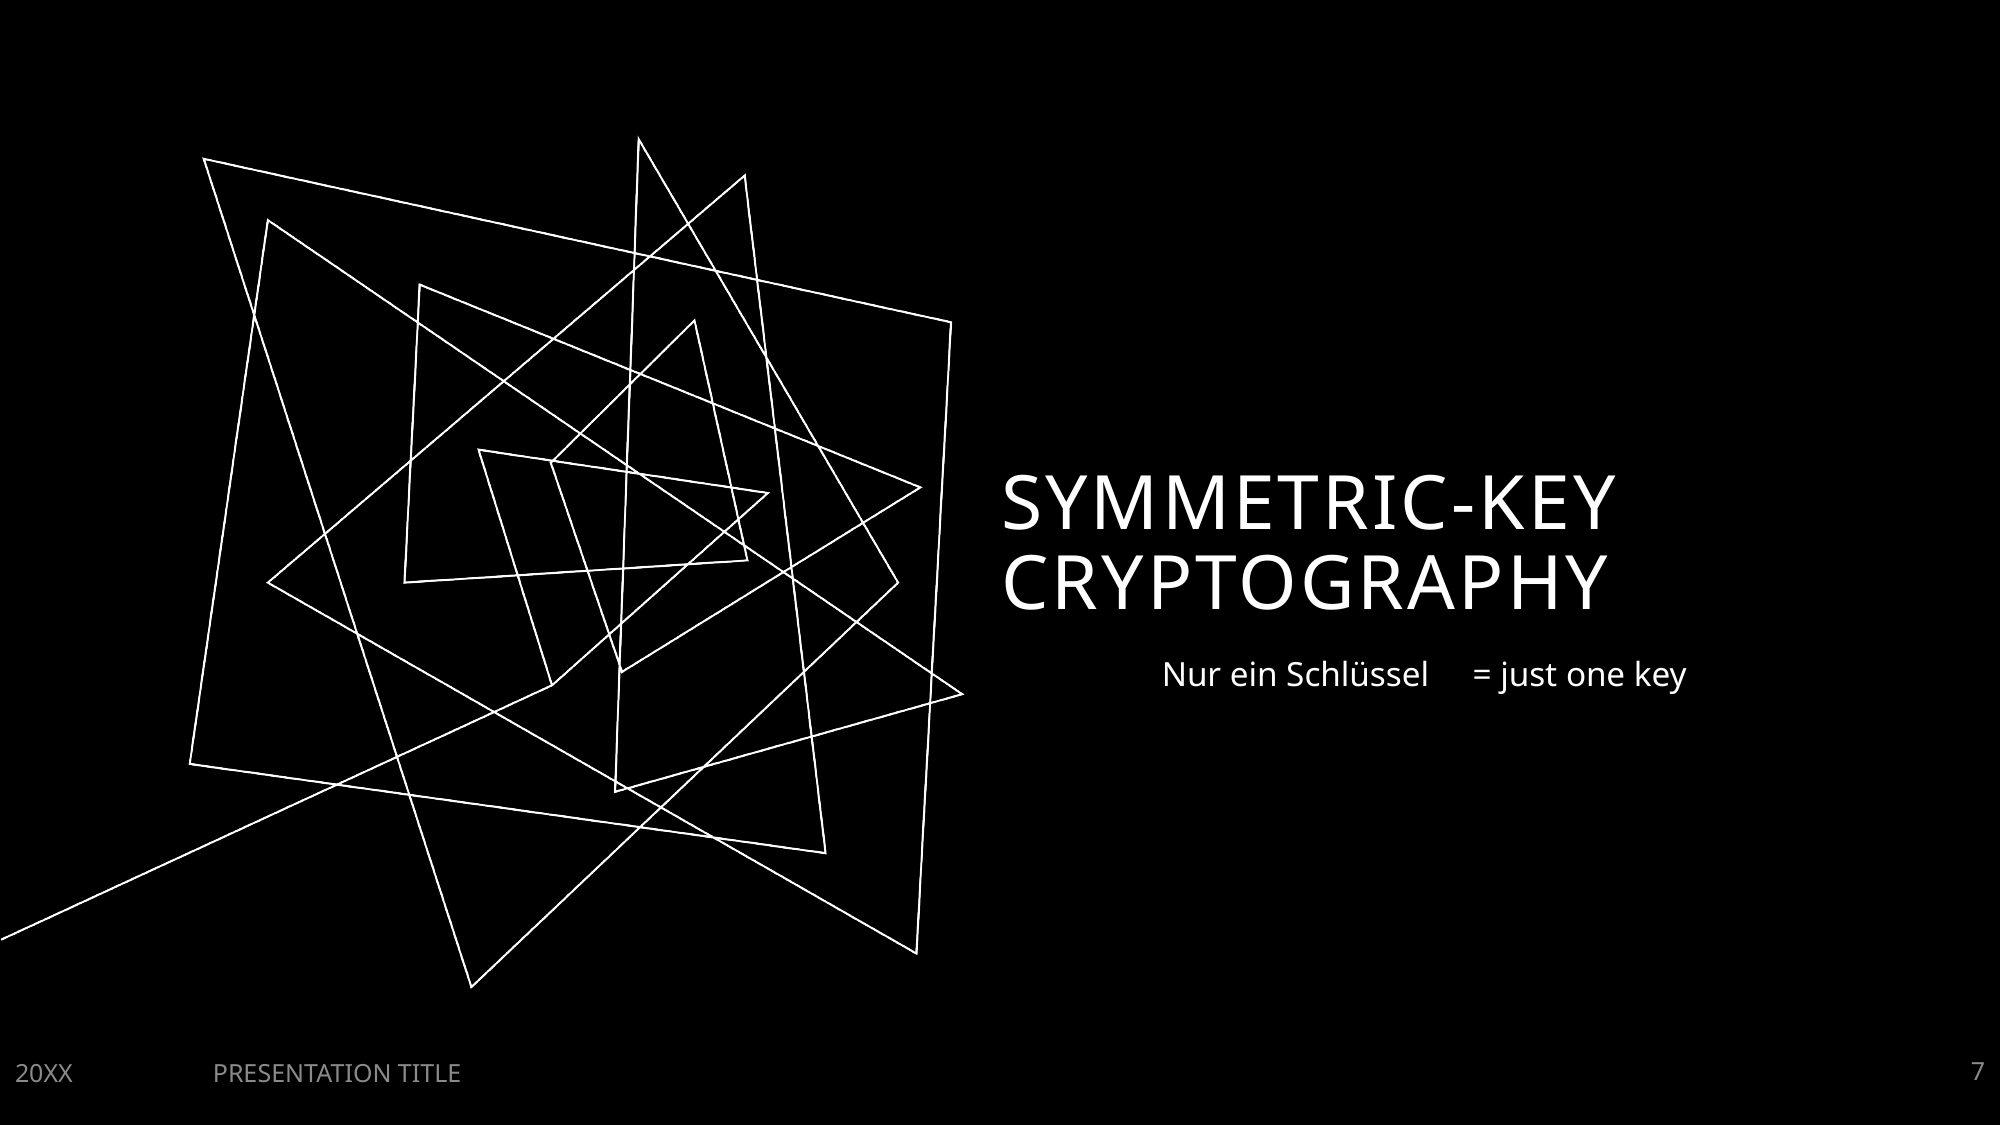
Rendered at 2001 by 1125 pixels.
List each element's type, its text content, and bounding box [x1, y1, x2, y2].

slide_number 7 [1550, 1042, 2000, 1103]
subtitle Nur ein Schlüssel = just one key [1146, 649, 1833, 710]
title Symmetric-key cryptography [985, 352, 1940, 634]
footer PRESENTATION TITLE [0, 1042, 675, 1103]
picture [0, 135, 965, 989]
